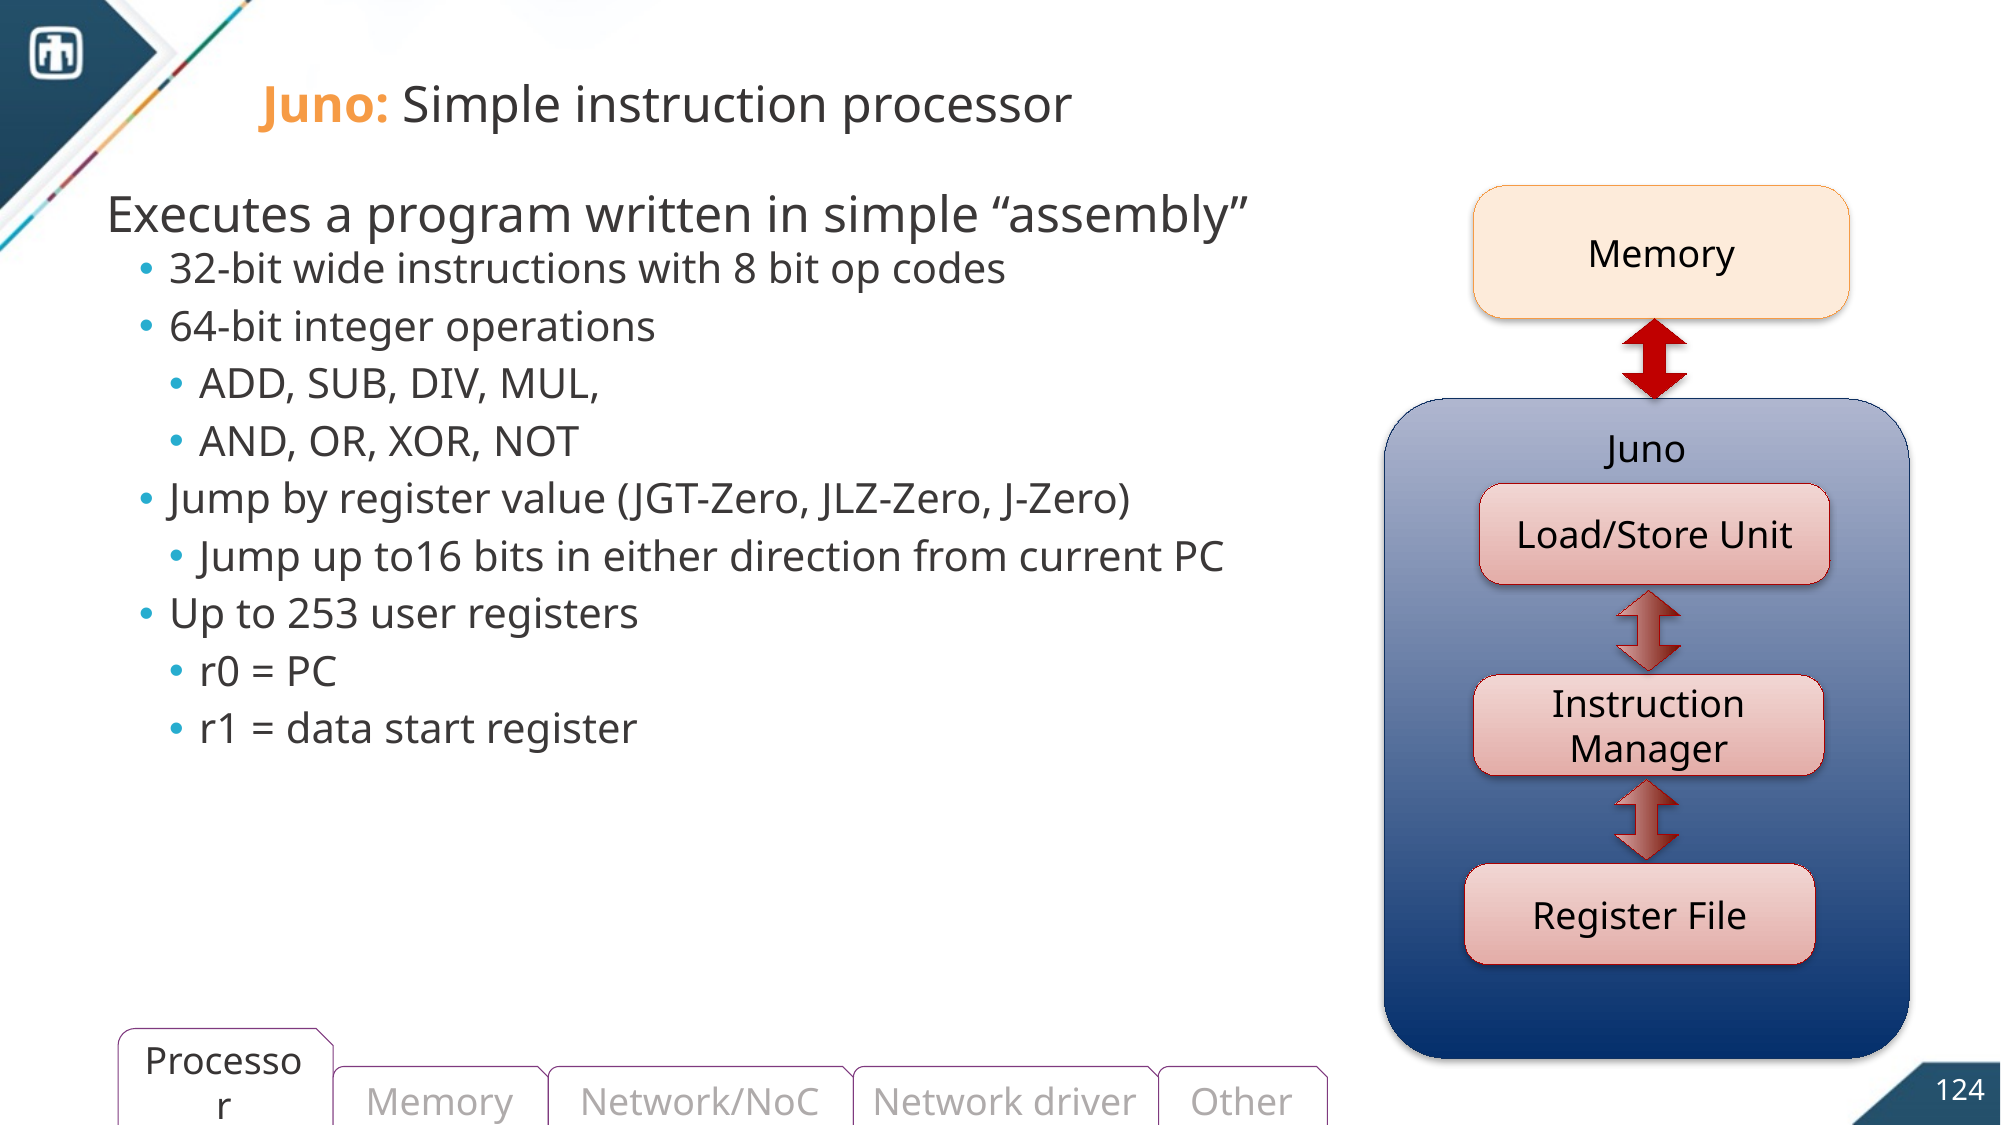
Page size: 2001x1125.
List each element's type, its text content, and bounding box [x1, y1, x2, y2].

text_box [1614, 779, 1679, 860]
text_box Instruction Manager [1473, 674, 1825, 776]
text_box Memory [332, 1065, 547, 1125]
text_box [1616, 590, 1681, 671]
text_box Processor [117, 1027, 334, 1125]
text_box Network driver [852, 1065, 1160, 1125]
text_box Juno [1384, 398, 1910, 1059]
text_box Register File [1464, 863, 1816, 965]
slide_number 124 [1919, 1061, 2000, 1122]
text_box Memory [1473, 185, 1850, 319]
text_box Load/Store Unit [1479, 483, 1831, 585]
list Executes a program written in simple “assembly” 32-bit wide instructions with 8 bit op codes 64-bit integer operations ADD, SUB, DIV, MUL, AND, OR, XOR, NOT Jump by register value (JGT-Zero, JLZ-Zero, J-Zero) Jump up to16 bits in either direction from current PC Up to 253 user registers r0 = PC r1 = data start register [106, 182, 1919, 988]
text_box Other [1158, 1065, 1328, 1125]
picture [0, 0, 2001, 1125]
text_box Network/NoC [547, 1065, 853, 1125]
text_box [1622, 318, 1687, 399]
title Juno: Simple instruction processor [262, 42, 1919, 170]
